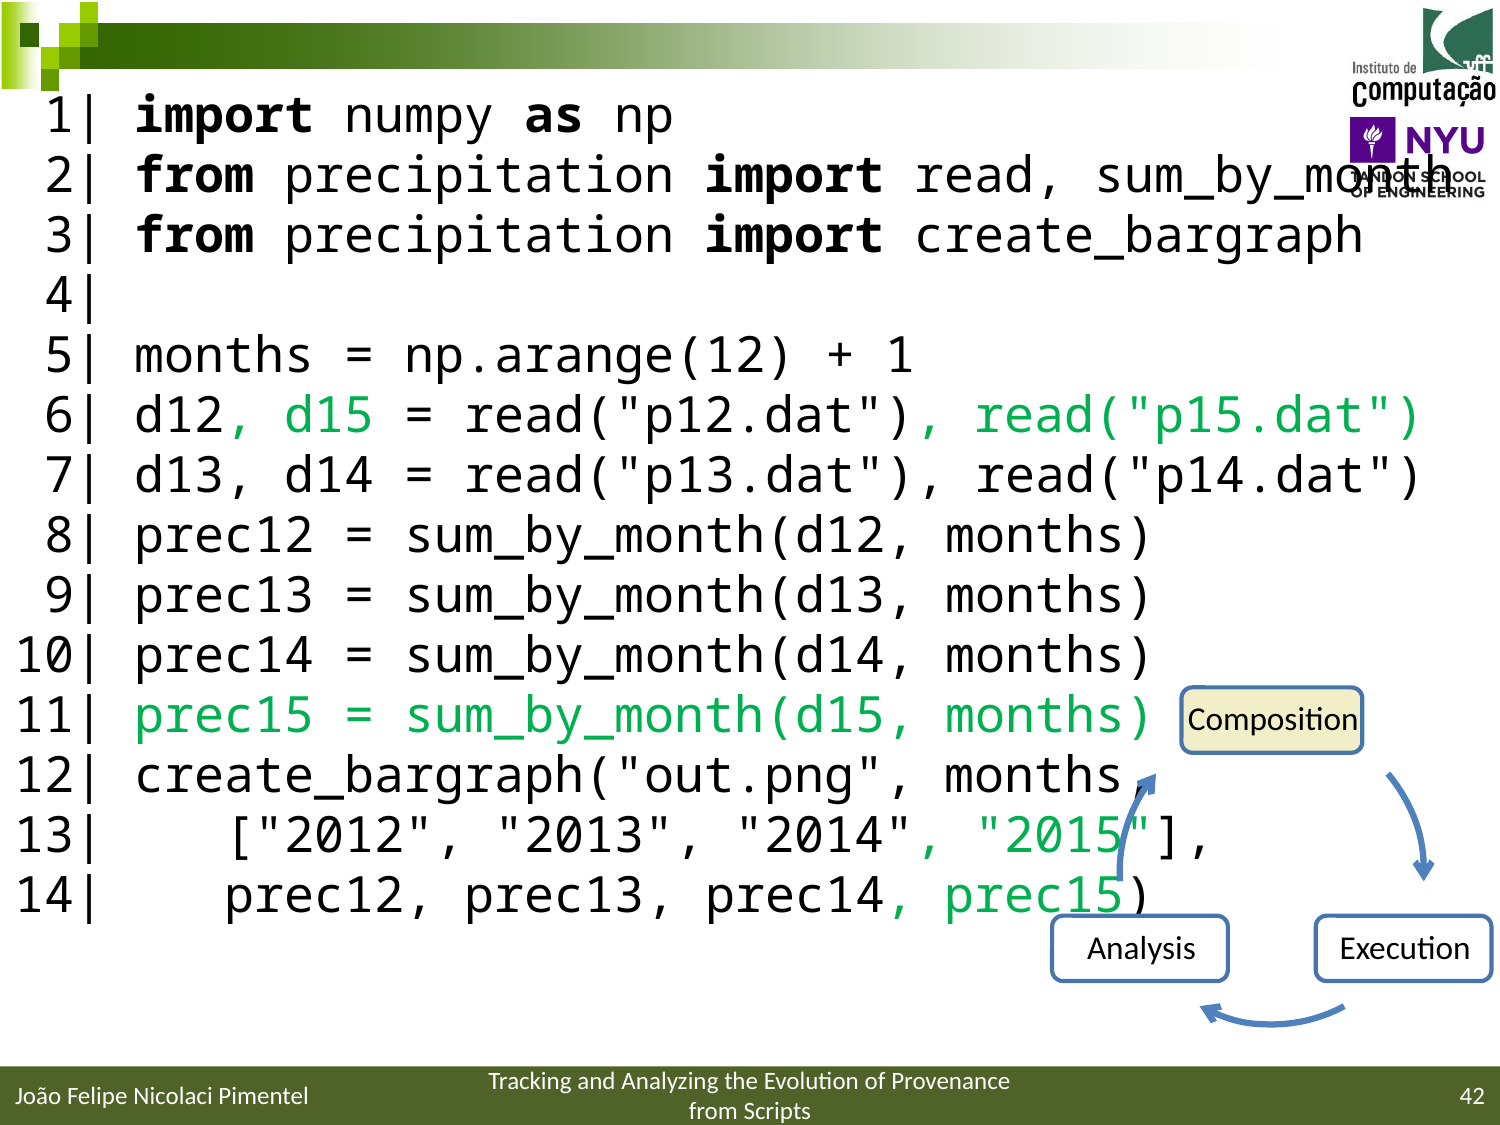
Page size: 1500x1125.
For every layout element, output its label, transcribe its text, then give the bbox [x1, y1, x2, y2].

footer Tracking and Analyzing the Evolution of Provenance from Scripts [456, 1065, 1044, 1125]
text_box 1| import numpy as np 2| from precipitation import read, sum_by_month 3| from precipitation import create_bargraph 4| 5| months = np.arange(12) + 1 6| d12, d15 = read("p12.dat"), read("p15.dat") 7| d13, d14 = read("p13.dat"), read("p14.dat") 8| prec12 = sum_by_month(d12, months) 9| prec13 = sum_by_month(d13, months) 10| prec14 = sum_by_month(d14, months) 11| prec15 = sum_by_month(d15, months) 12| create_bargraph("out.png", months, 13| ["2012", "2013", "2014", "2015"], 14| prec12, prec13, prec14, prec15) [0, 74, 1500, 930]
slide_number João Felipe Nicolaci Pimentel [0, 1065, 350, 1125]
slide_number 42 [1149, 1066, 1500, 1125]
picture [1349, 117, 1486, 201]
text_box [1043, 674, 1500, 1059]
